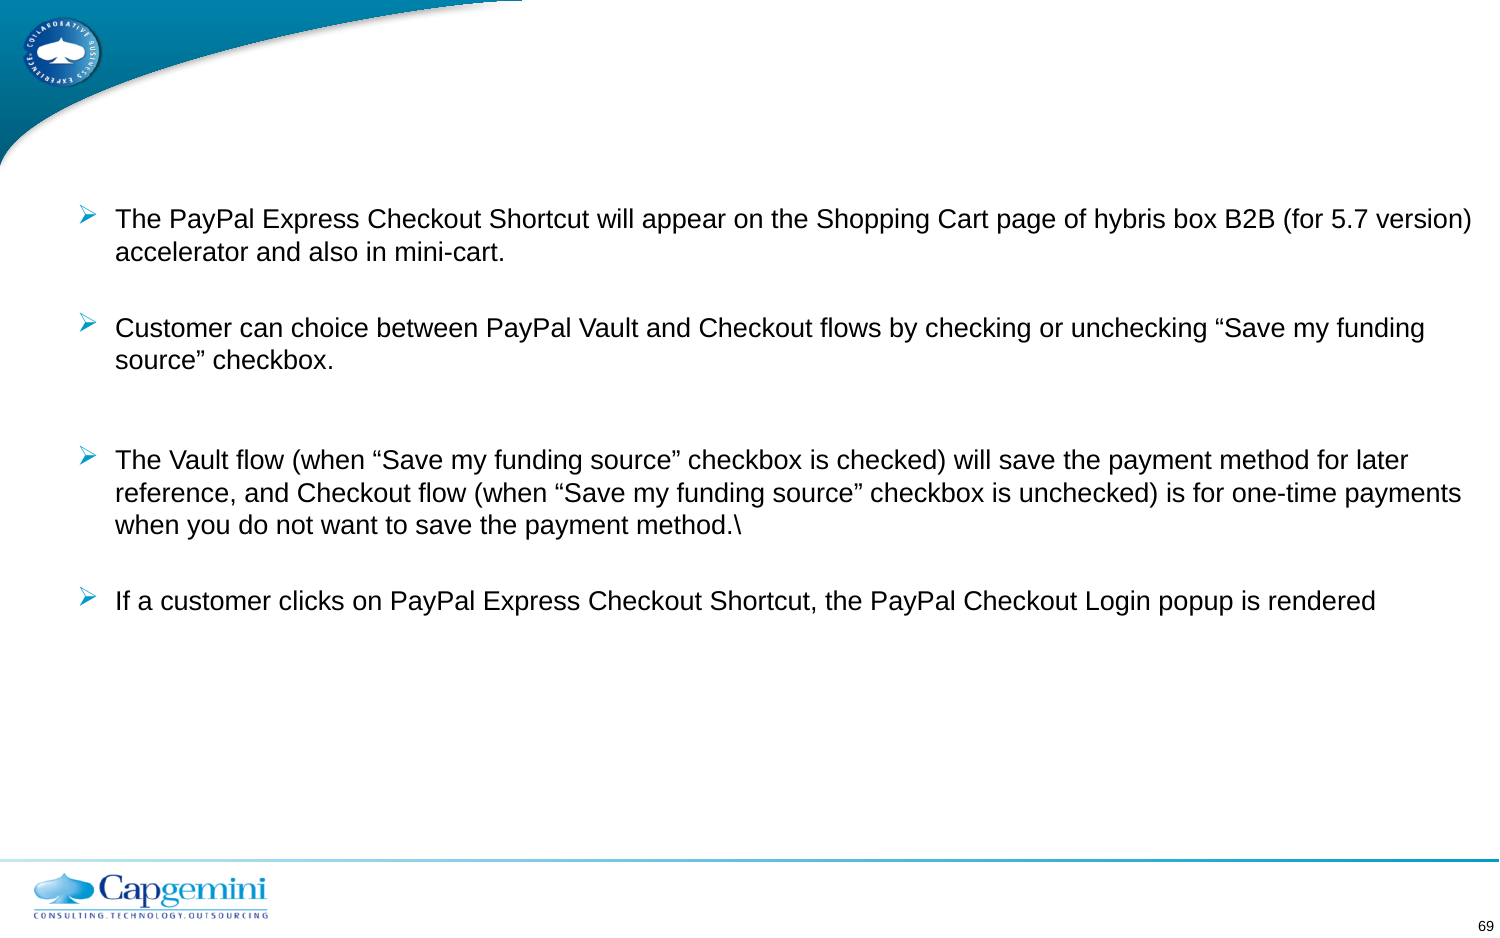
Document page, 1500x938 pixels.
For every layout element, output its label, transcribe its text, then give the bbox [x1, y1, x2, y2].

list The PayPal Express Checkout Shortcut will appear on the Shopping Cart page of hybris box B2B (for 5.7 version) accelerator and also in mini-cart. Customer can choice between PayPal Vault and Checkout flows by checking or unchecking “Save my funding source” checkbox. The Vault flow (when “Save my funding source” checkbox is checked) will save the payment method for later reference, and Checkout flow (when “Save my funding source” checkbox is unchecked) is for one-time payments when you do not want to save the payment method.\ If a customer clicks on PayPal Express Checkout Shortcut, the PayPal Checkout Login popup is rendered [0, 196, 1500, 837]
slide_number 69 [1470, 919, 1500, 936]
picture [25, 19, 101, 86]
picture [32, 872, 269, 919]
